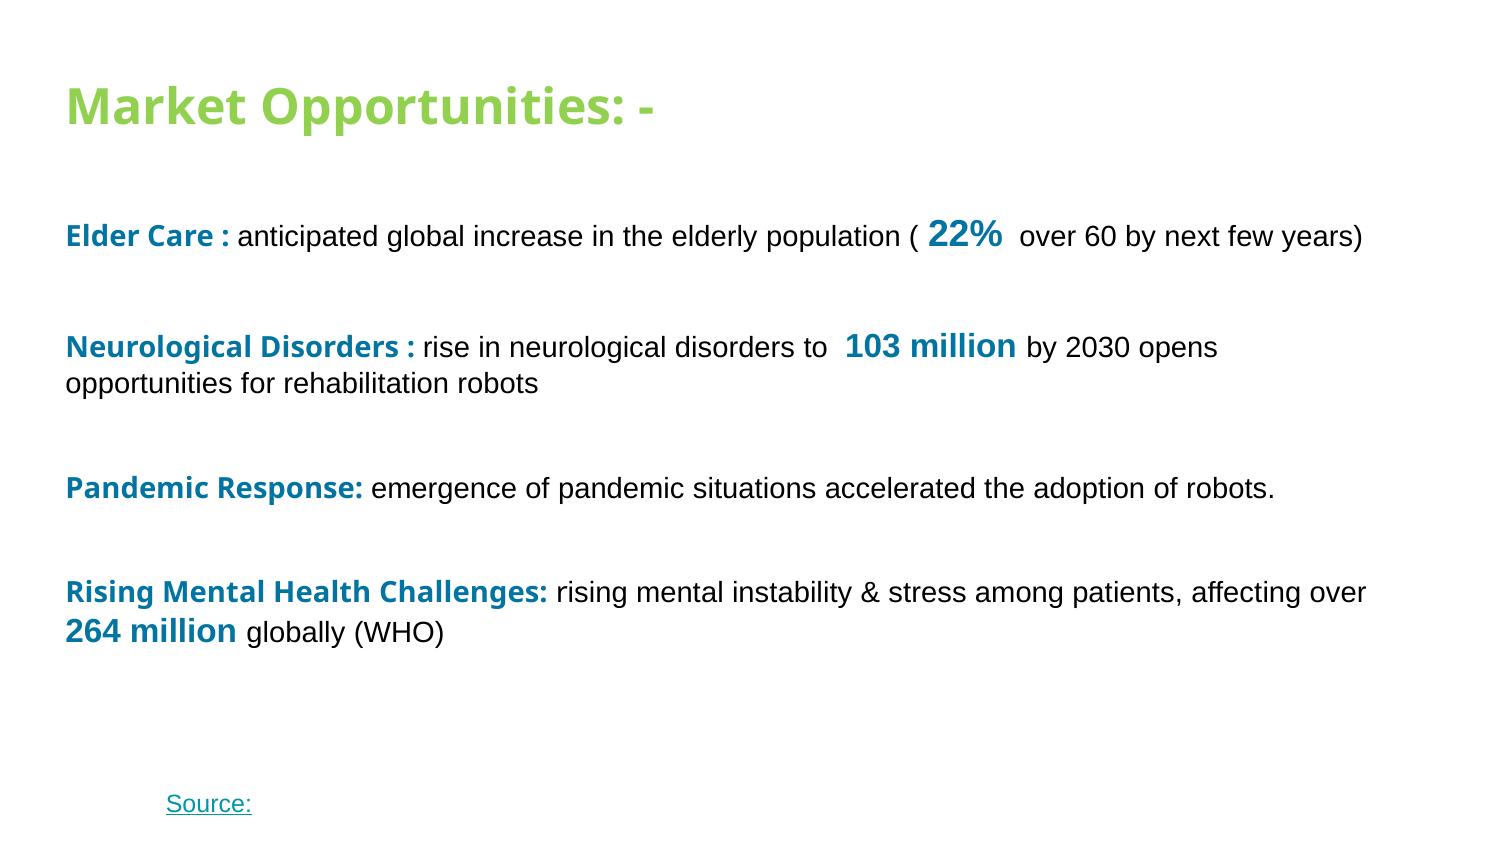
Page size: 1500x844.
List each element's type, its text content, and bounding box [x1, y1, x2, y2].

text_box Source: [151, 780, 315, 825]
text_box Market Opportunities: - Elder Care : anticipated global increase in the elderly population ( 22% over 60 by next few years) Neurological Disorders : rise in neurological disorders to 103 million by 2030 opens opportunities for rehabilitation robots Pandemic Response: emergence of pandemic situations accelerated the adoption of robots. Rising Mental Health Challenges: rising mental instability & stress among patients, affecting over 264 million globally (WHO) [50, 66, 1391, 656]
